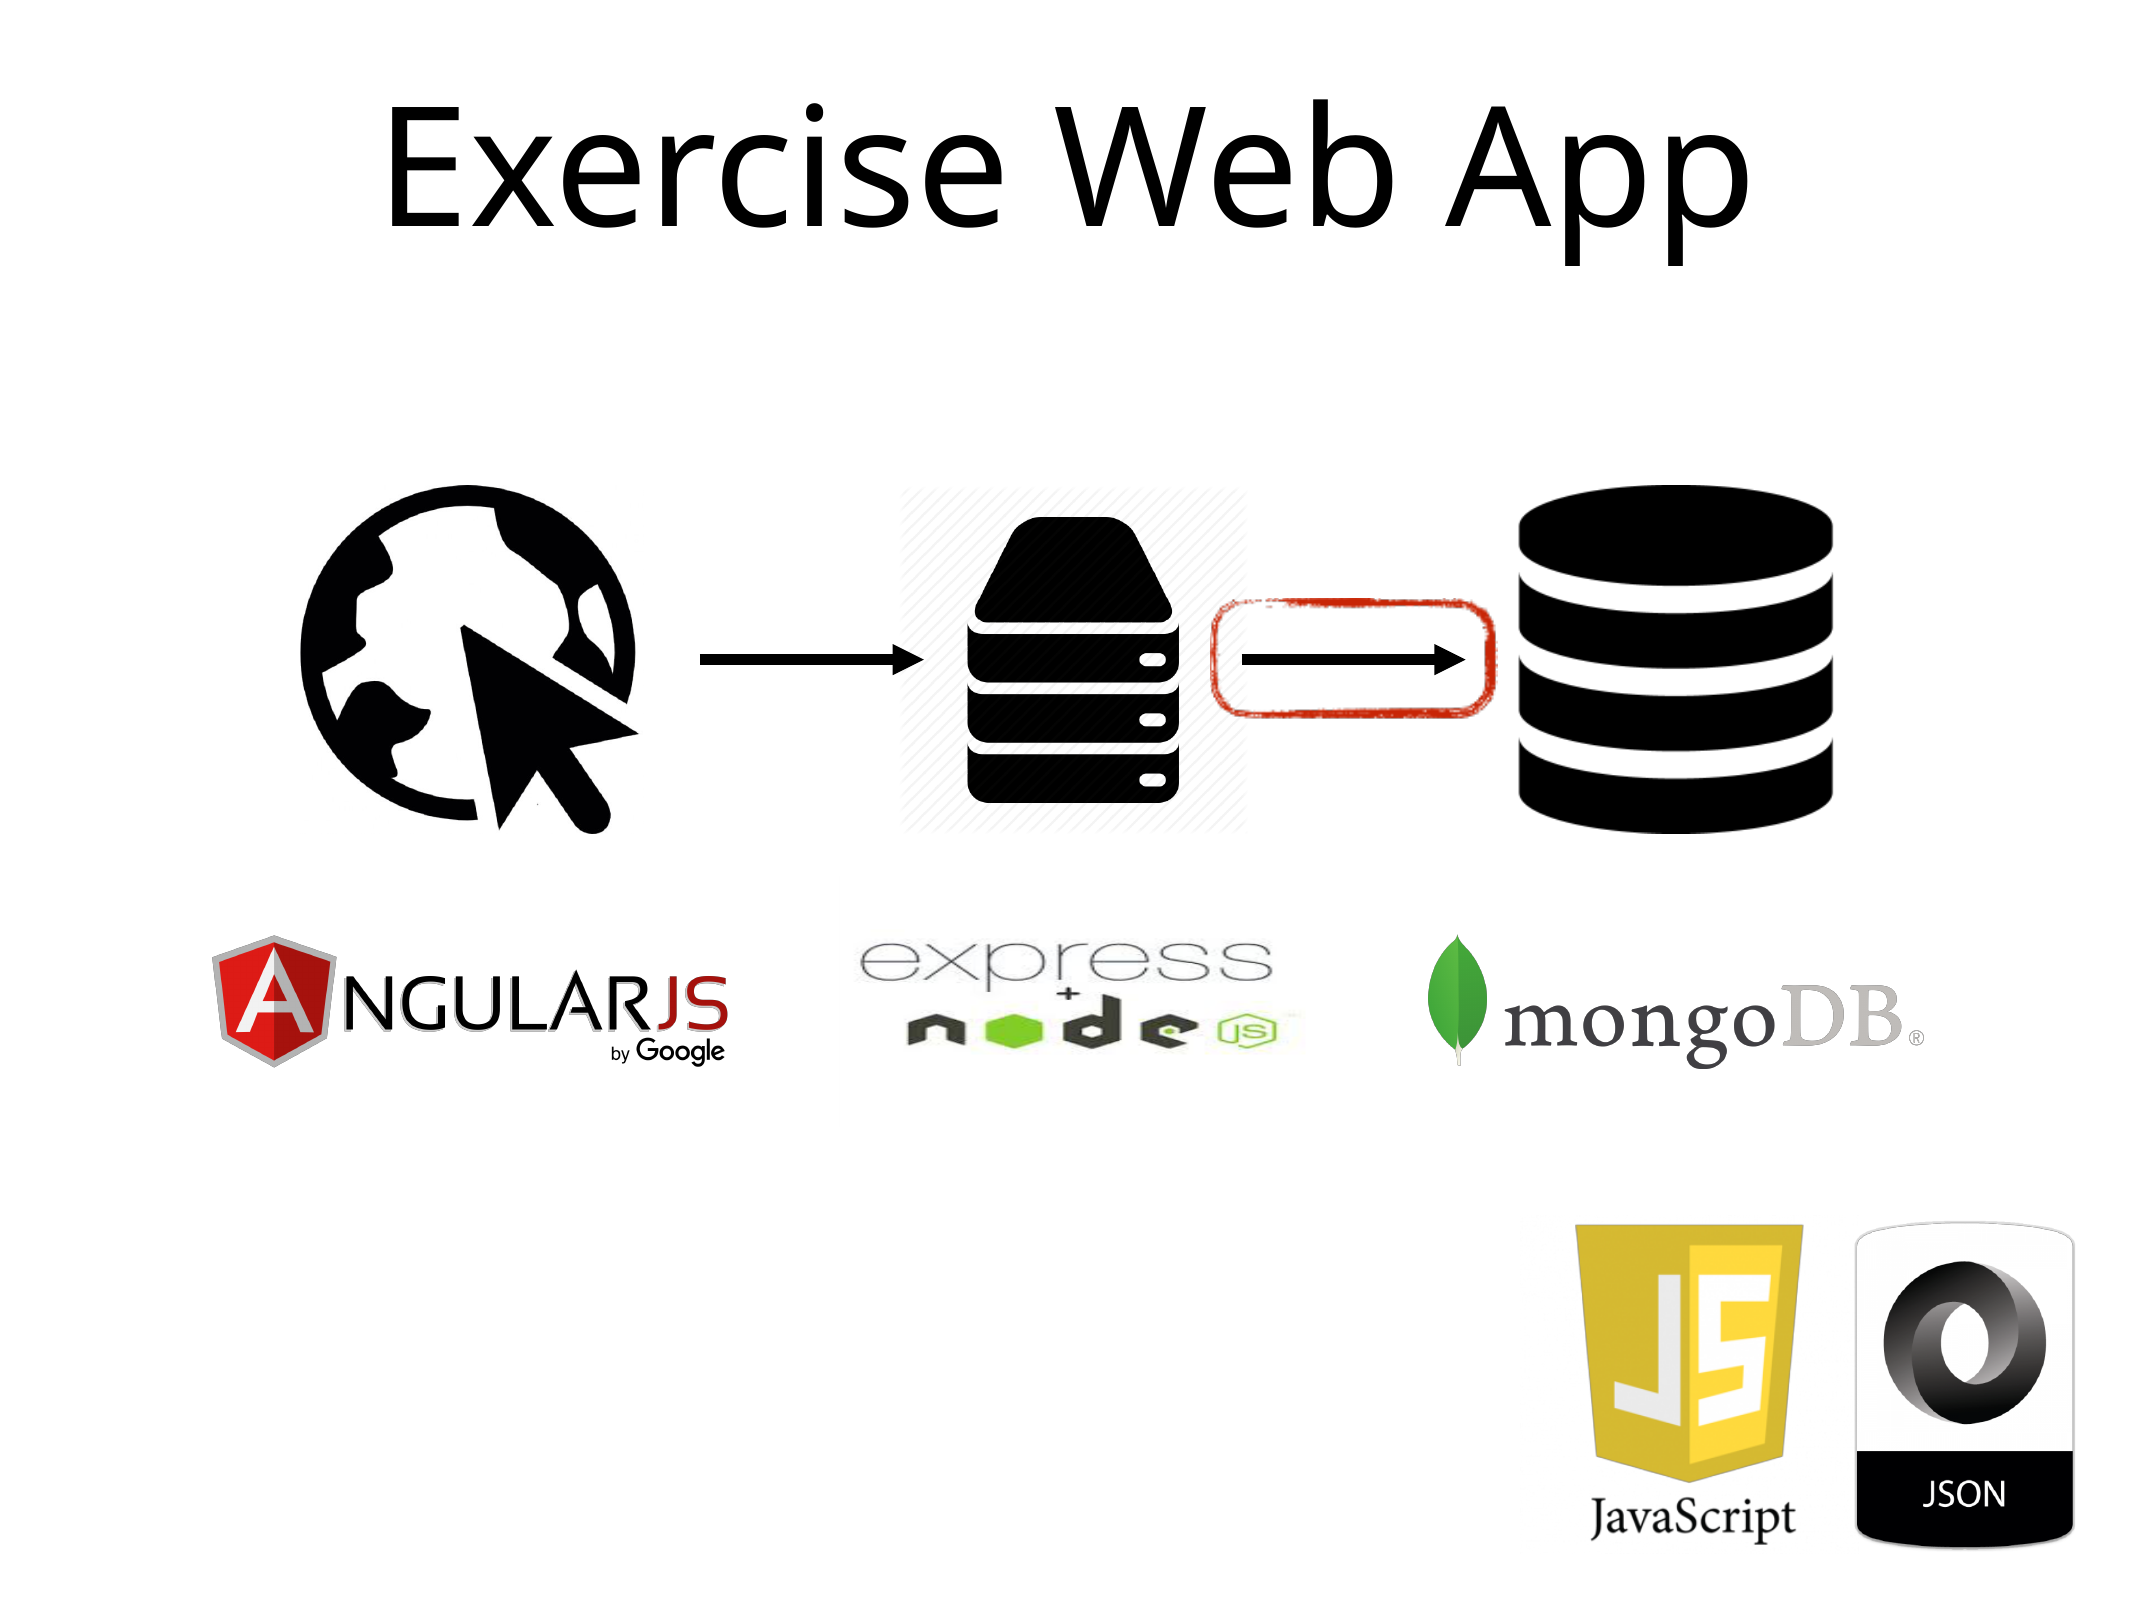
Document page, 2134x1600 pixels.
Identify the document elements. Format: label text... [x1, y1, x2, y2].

picture [295, 485, 645, 835]
picture [1520, 1215, 2134, 1554]
picture [838, 876, 1308, 1128]
picture [898, 485, 1498, 835]
title Exercise Web App [155, 32, 1978, 288]
picture [1501, 485, 1851, 835]
picture [1428, 934, 1924, 1070]
picture [209, 932, 730, 1072]
